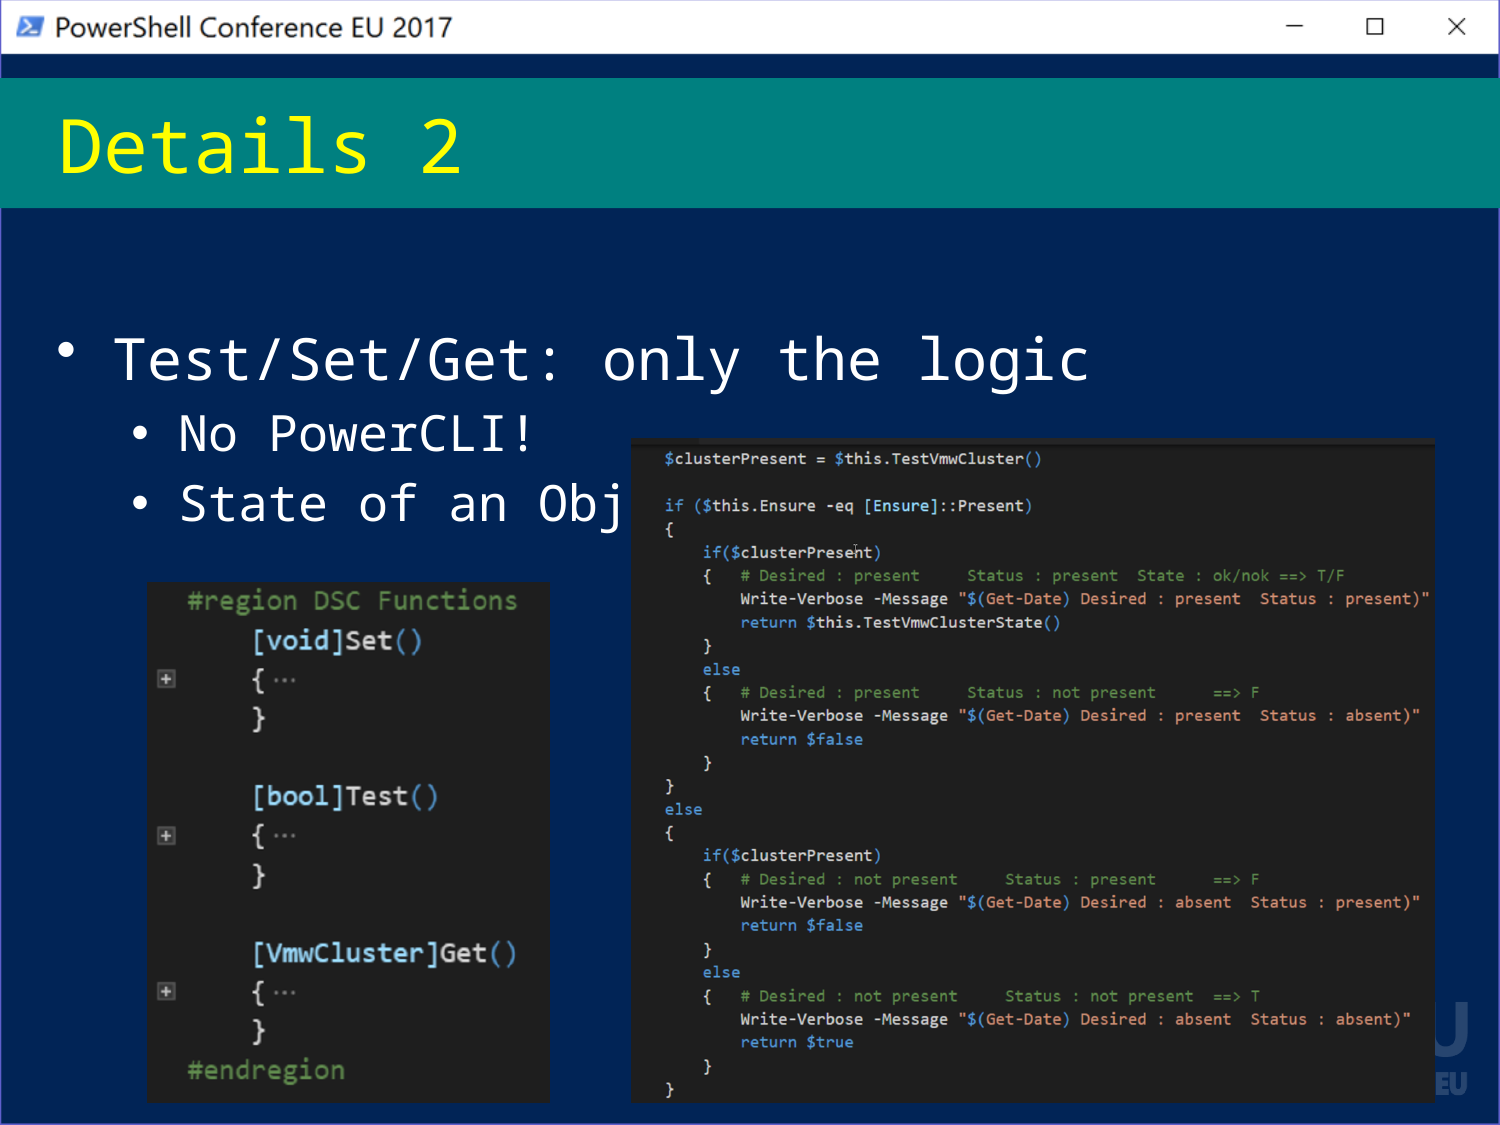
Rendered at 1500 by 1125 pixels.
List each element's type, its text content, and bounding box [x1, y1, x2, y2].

picture [0, 0, 1500, 78]
list Test/Set/Get: only the logic No PowerCLI! State of an Object! [41, 314, 1459, 1035]
title Details 2 [0, 78, 1500, 209]
picture [0, 209, 1500, 1125]
